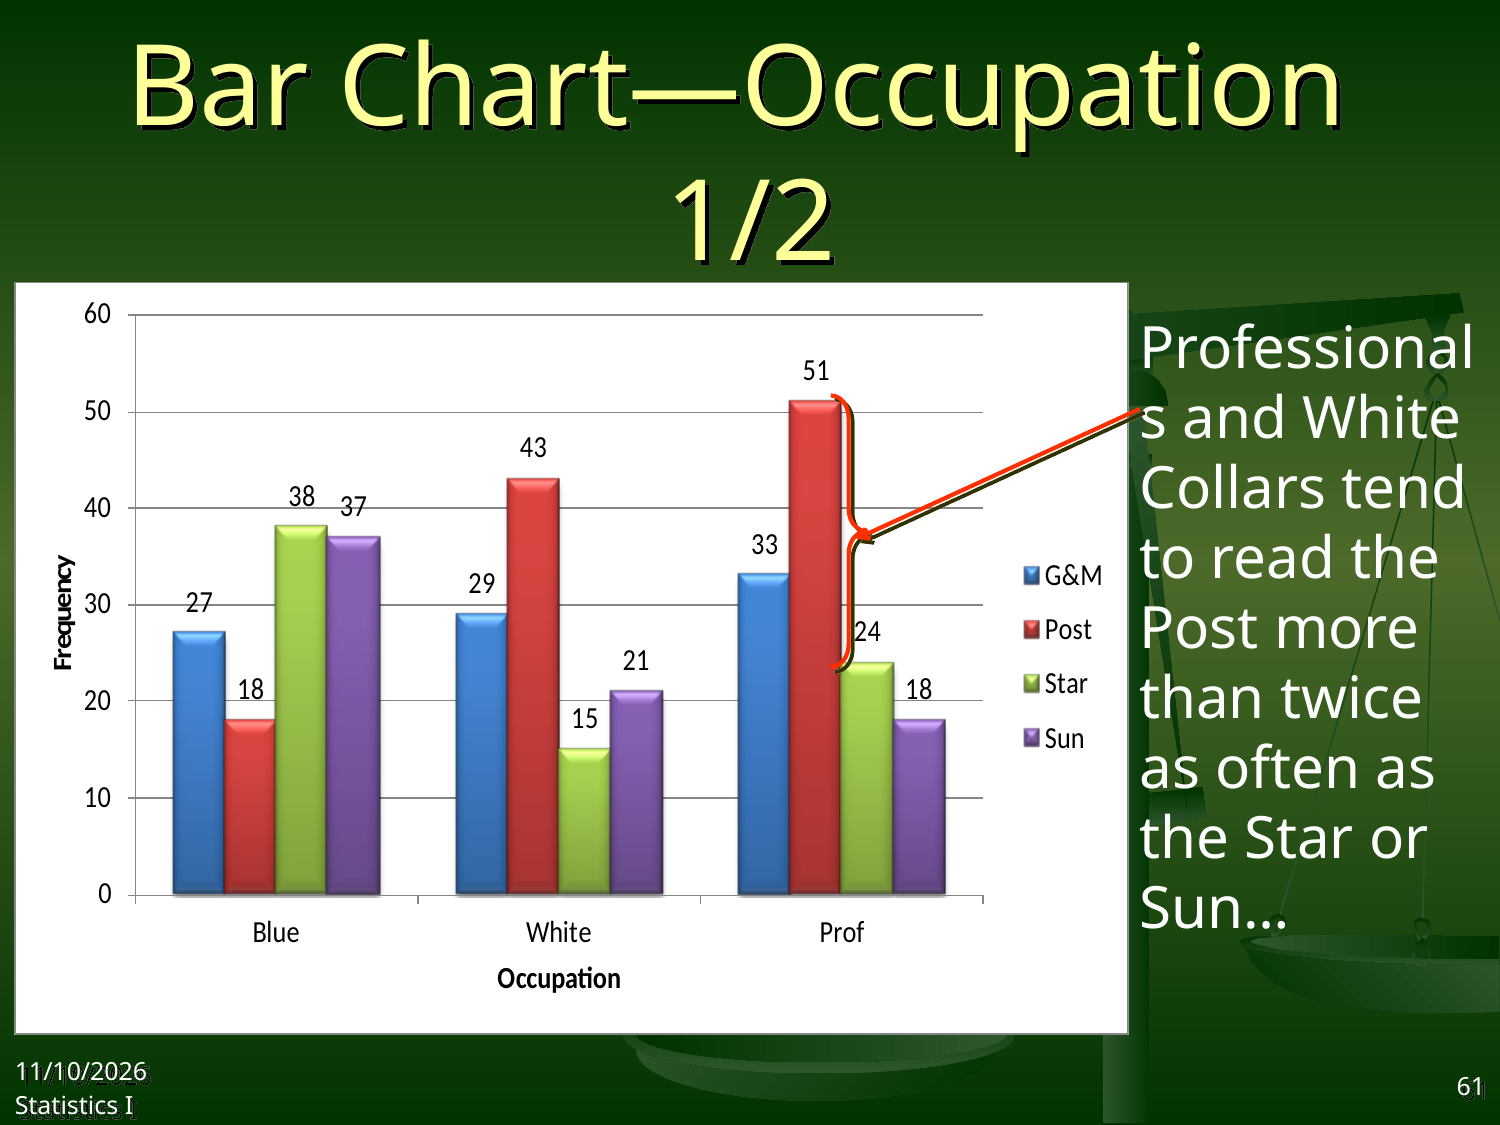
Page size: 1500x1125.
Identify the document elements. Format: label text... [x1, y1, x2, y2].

title Bar Chart—Occupation 1/2 [52, 54, 1449, 243]
slide_number 61 [1149, 1049, 1500, 1125]
picture [12, 279, 1129, 1036]
text_box Professionals and White Collars tend to read the Post more than twice as often as the Star or Sun… [1134, 302, 1491, 948]
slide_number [0, 1049, 351, 1125]
